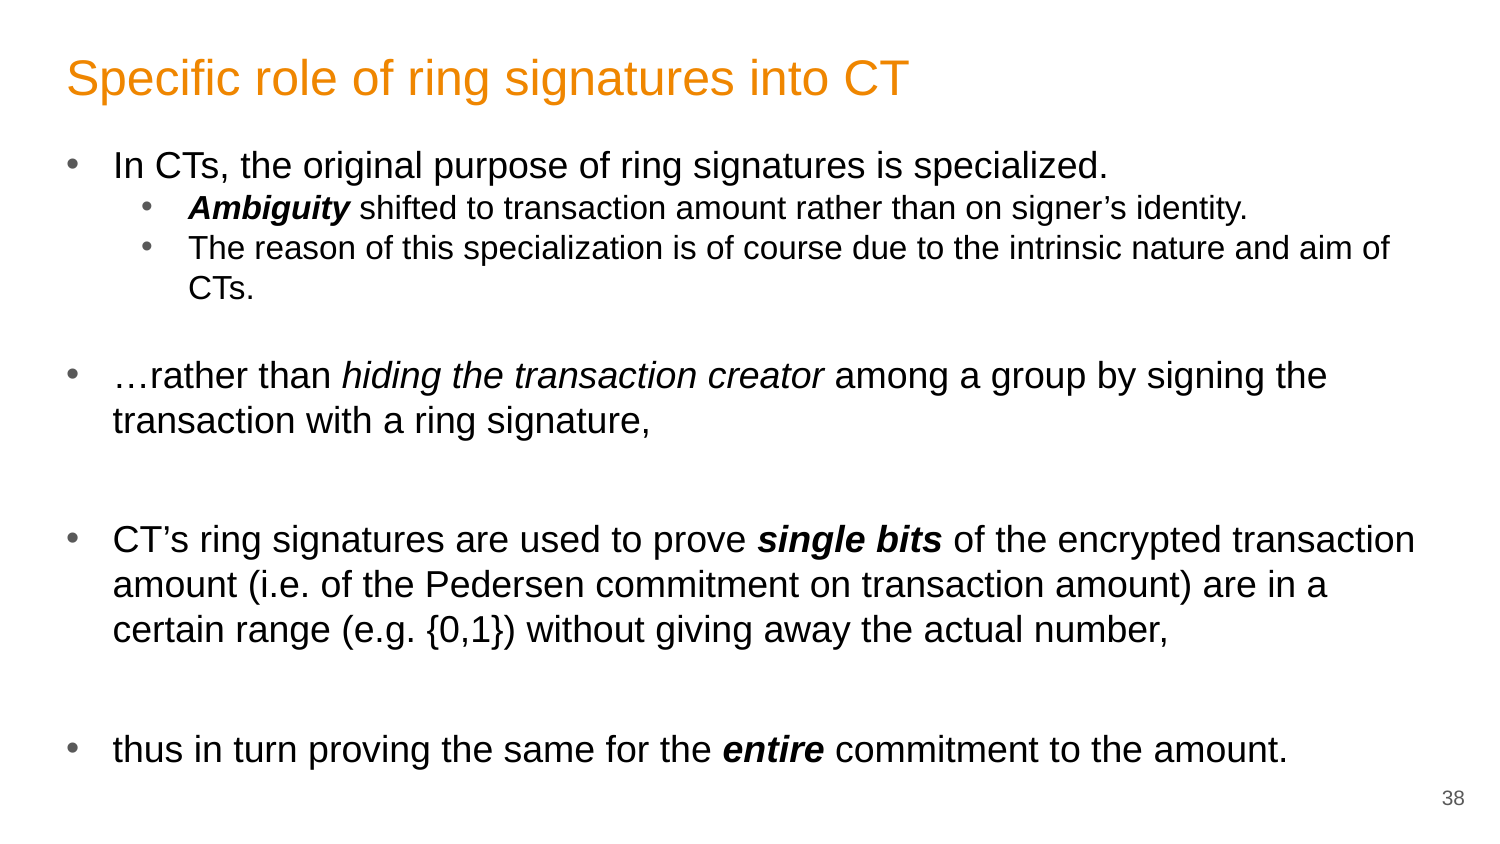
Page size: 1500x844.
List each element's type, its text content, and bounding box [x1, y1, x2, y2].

list In CTs, the original purpose of ring signatures is specialized. Ambiguity shifted to transaction amount rather than on signer’s identity. The reason of this specialization is of course due to the intrinsic nature and aim of CTs. …rather than hiding the transaction creator among a group by signing the transaction with a ring signature, CT’s ring signatures are used to prove single bits of the encrypted transaction amount (i.e. of the Pedersen commitment on transaction amount) are in a certain range (e.g. {0,1}) without giving away the actual number, thus in turn proving the same for the entire commitment to the amount. [51, 126, 1449, 783]
title Specific role of ring signatures into CT [51, 30, 1449, 125]
slide_number 38 [1389, 764, 1480, 830]
